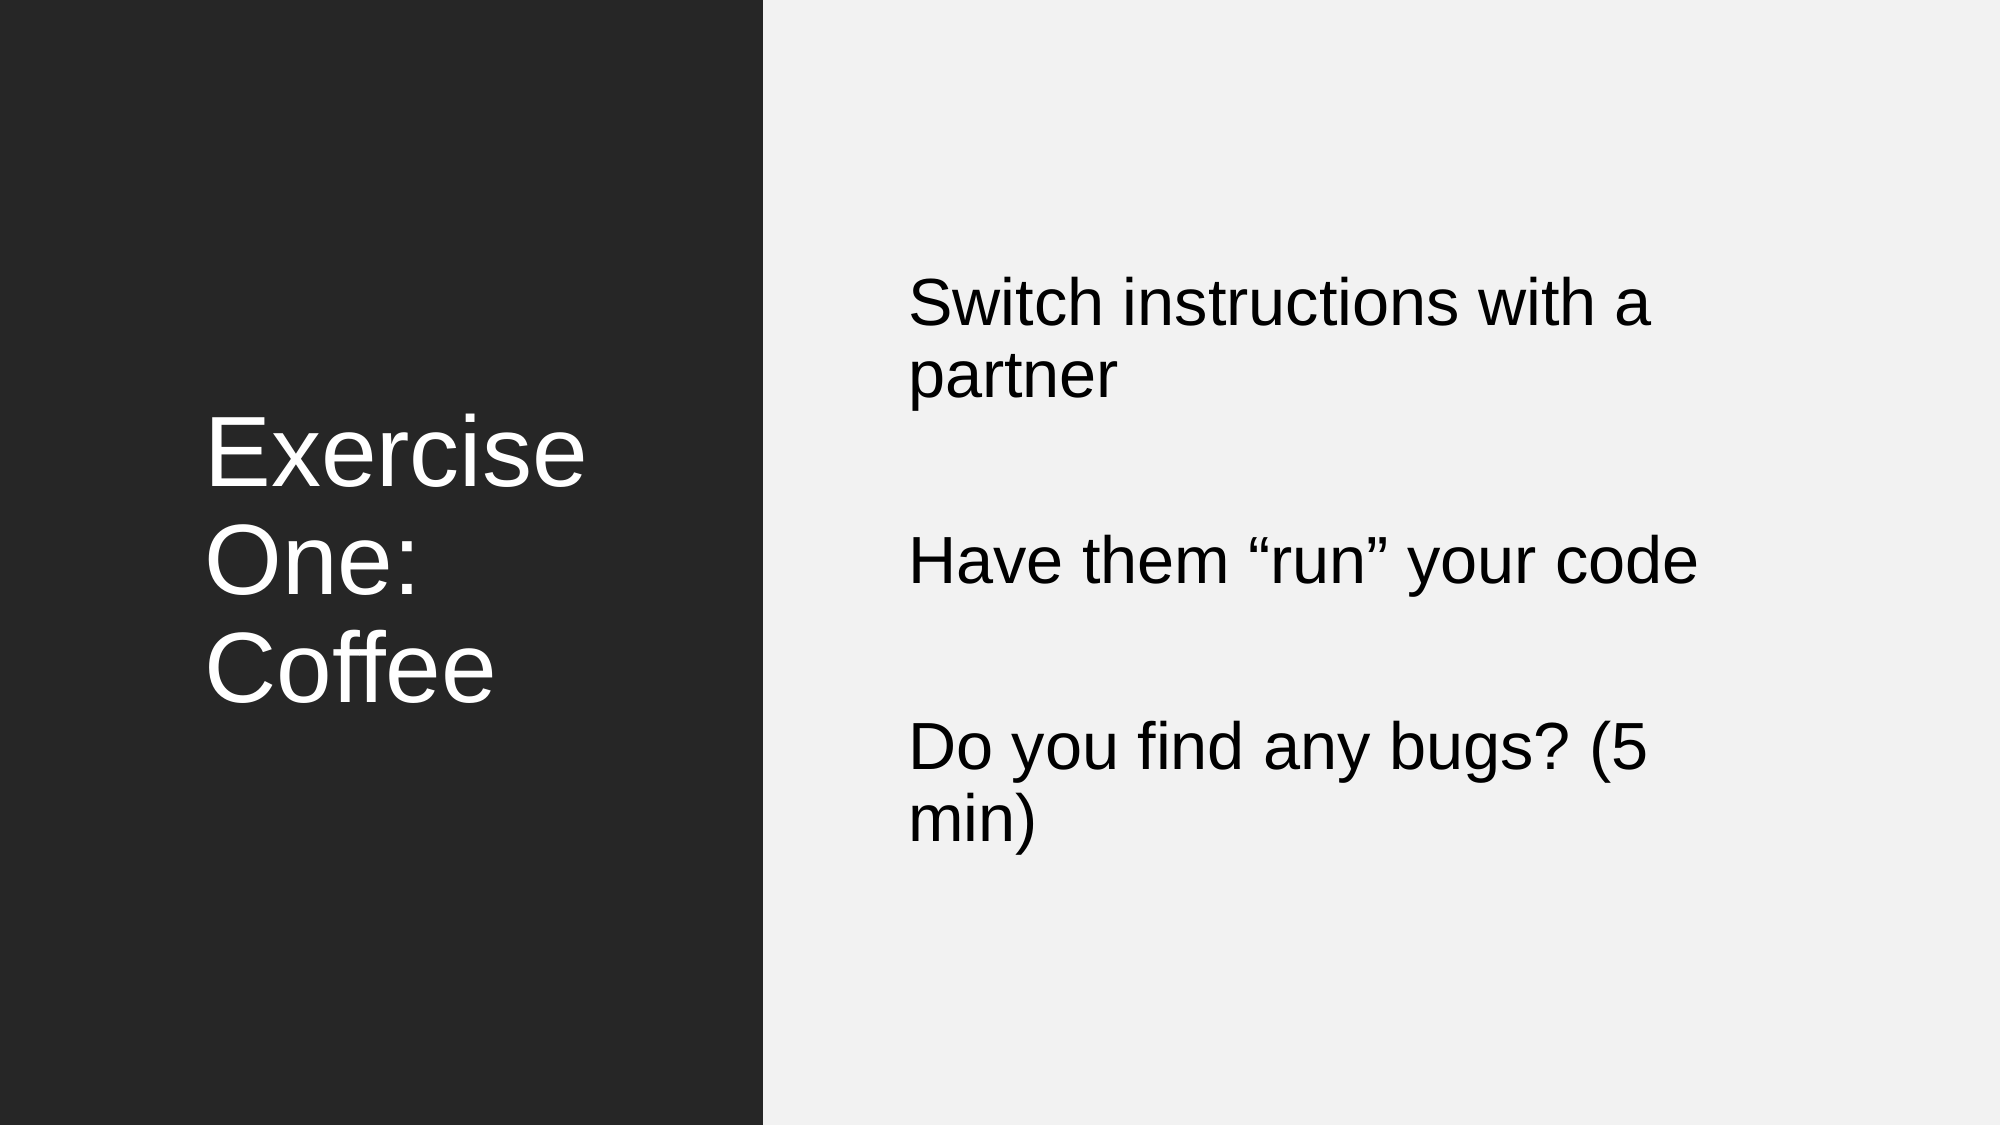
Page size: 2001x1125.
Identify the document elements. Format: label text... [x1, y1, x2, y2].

text_box [0, 0, 762, 1125]
title Exercise One: Coffee [189, 104, 666, 1020]
list Switch instructions with a partner Have them “run” your code Do you find any bugs? (5 min) [893, 104, 1812, 1020]
text_box [762, 0, 2000, 1125]
